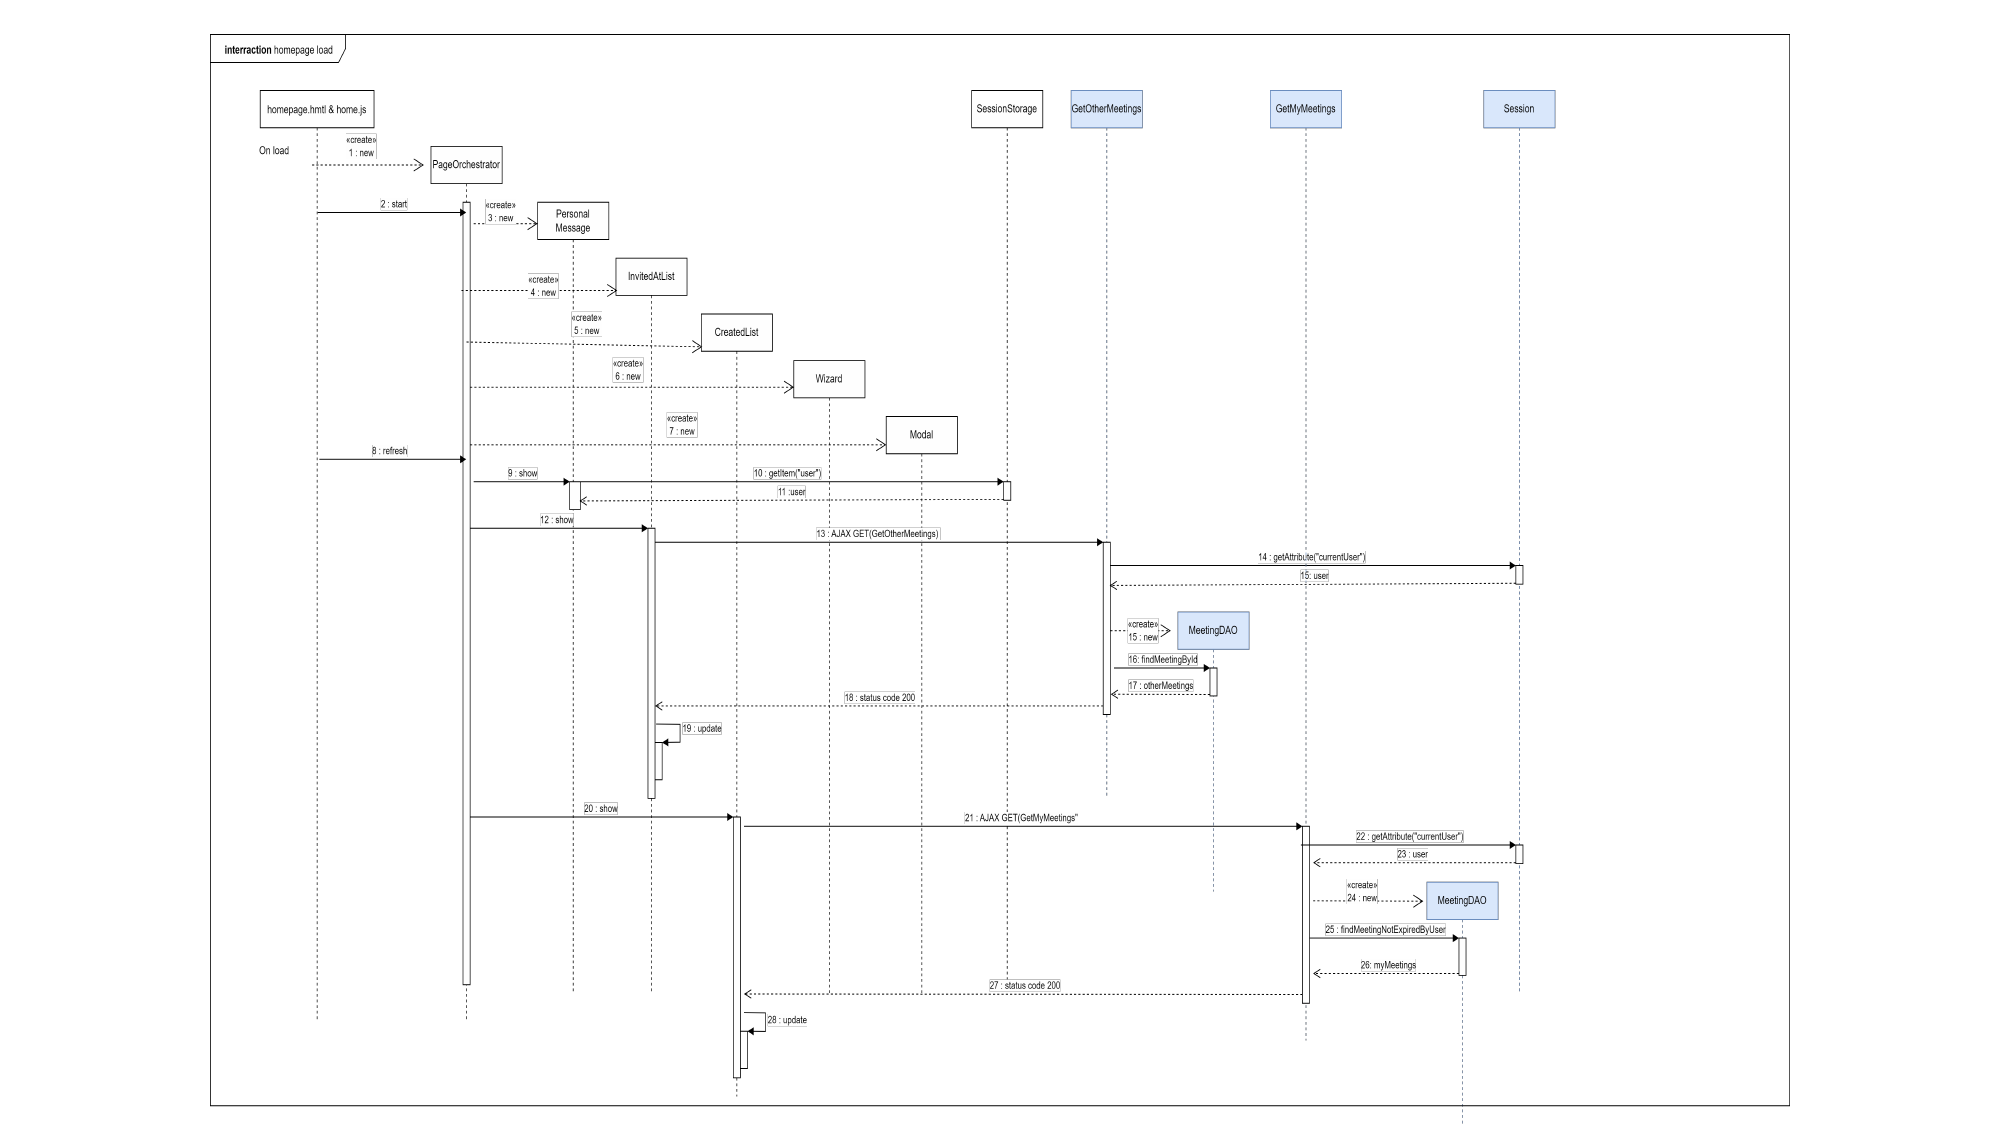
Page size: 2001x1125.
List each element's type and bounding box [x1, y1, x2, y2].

picture [210, 34, 1790, 1125]
